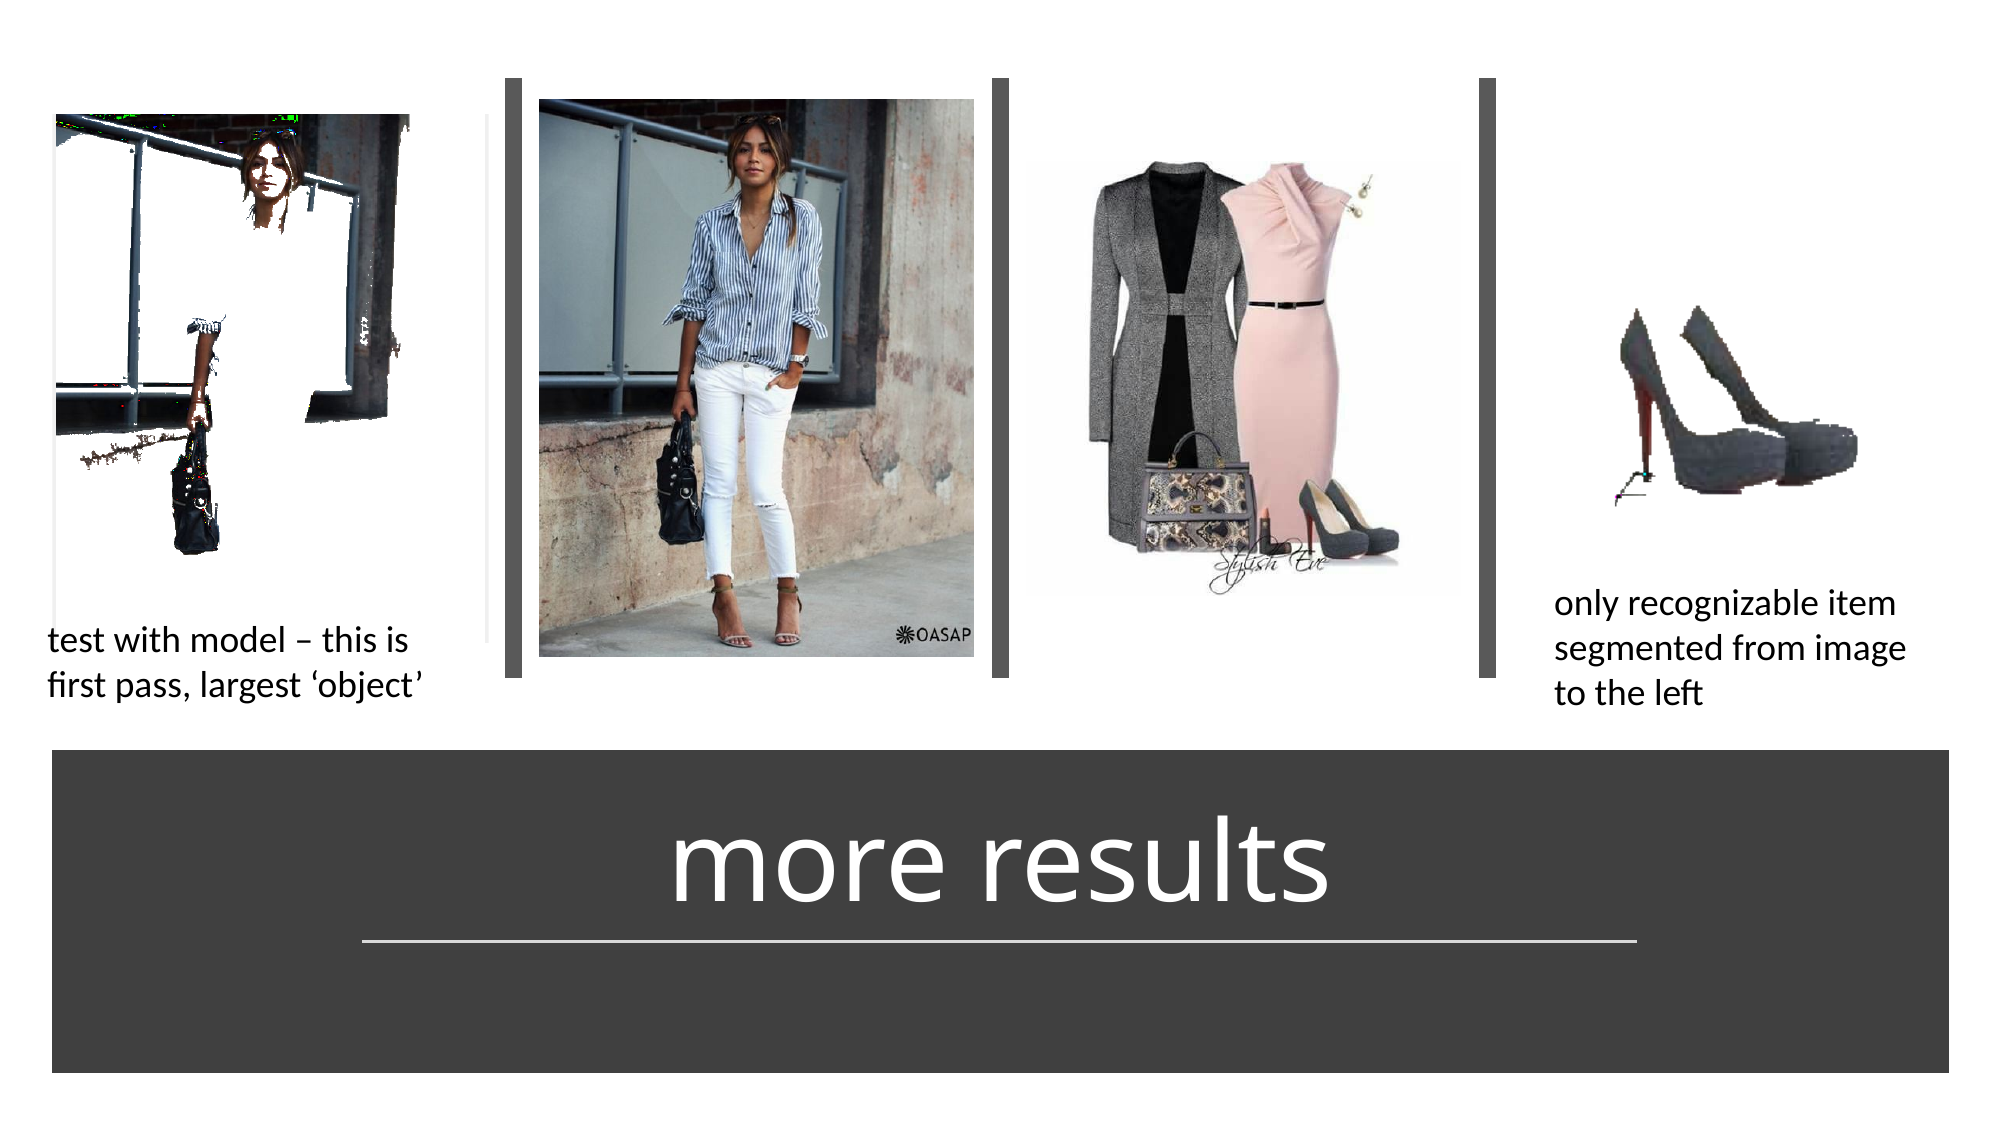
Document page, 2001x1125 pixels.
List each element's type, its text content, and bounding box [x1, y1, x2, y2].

text_box [61, 759, 1939, 1064]
picture [1513, 209, 1948, 555]
text_box test with model – this is first pass, largest ‘object’ [32, 607, 470, 713]
picture [52, 114, 489, 643]
picture [1026, 161, 1461, 596]
title more results [86, 780, 1914, 933]
picture [539, 99, 974, 657]
text_box only recognizable item segmented from image to the left [1539, 570, 1962, 721]
